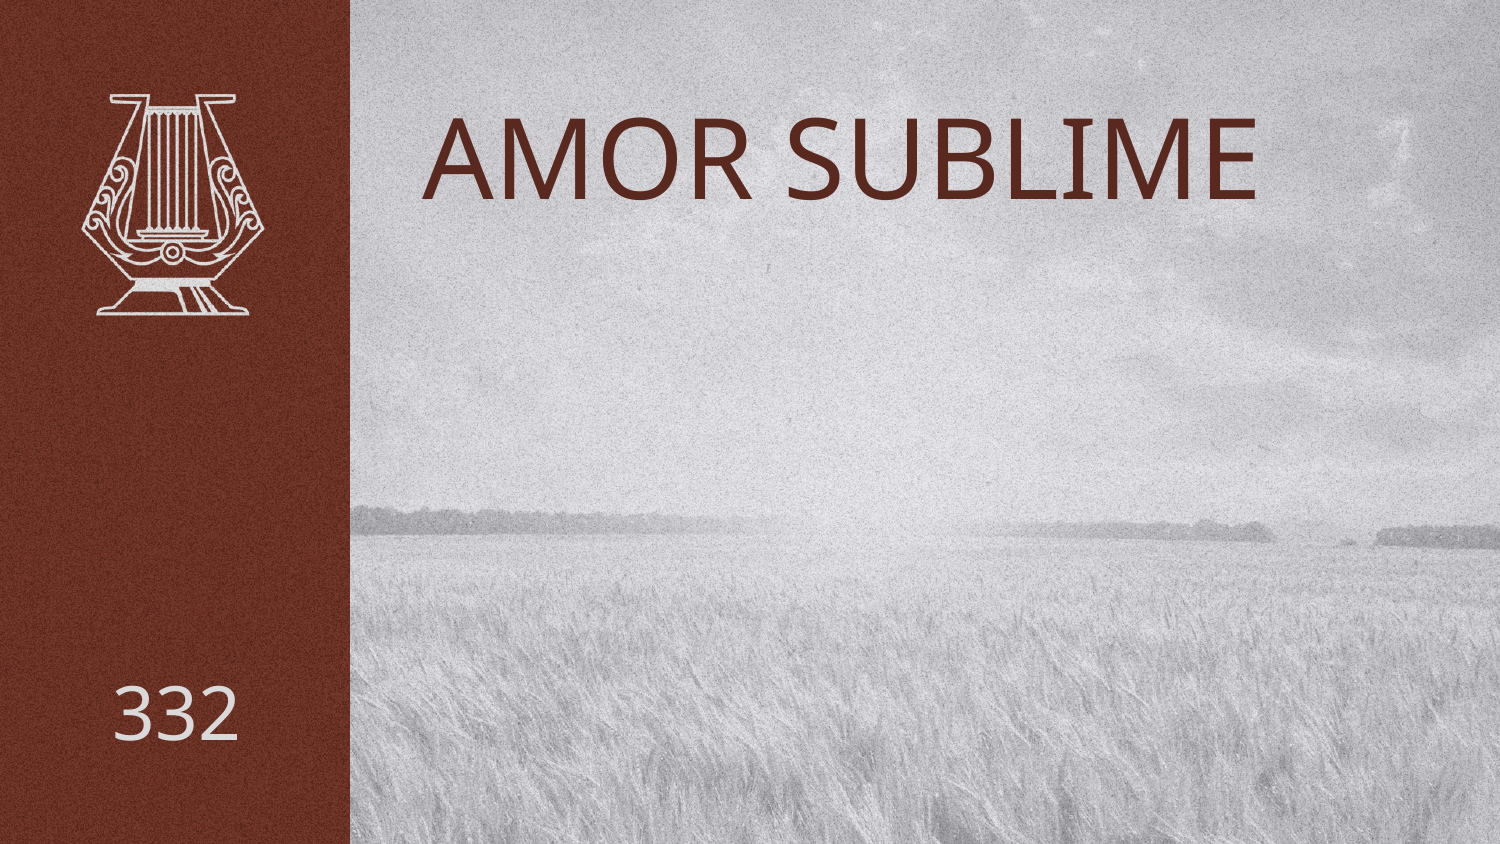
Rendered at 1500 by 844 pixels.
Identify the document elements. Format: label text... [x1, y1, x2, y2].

picture [0, 0, 1500, 844]
title AMOR SUBLIME [407, 79, 1447, 777]
list 332 [76, 658, 278, 765]
